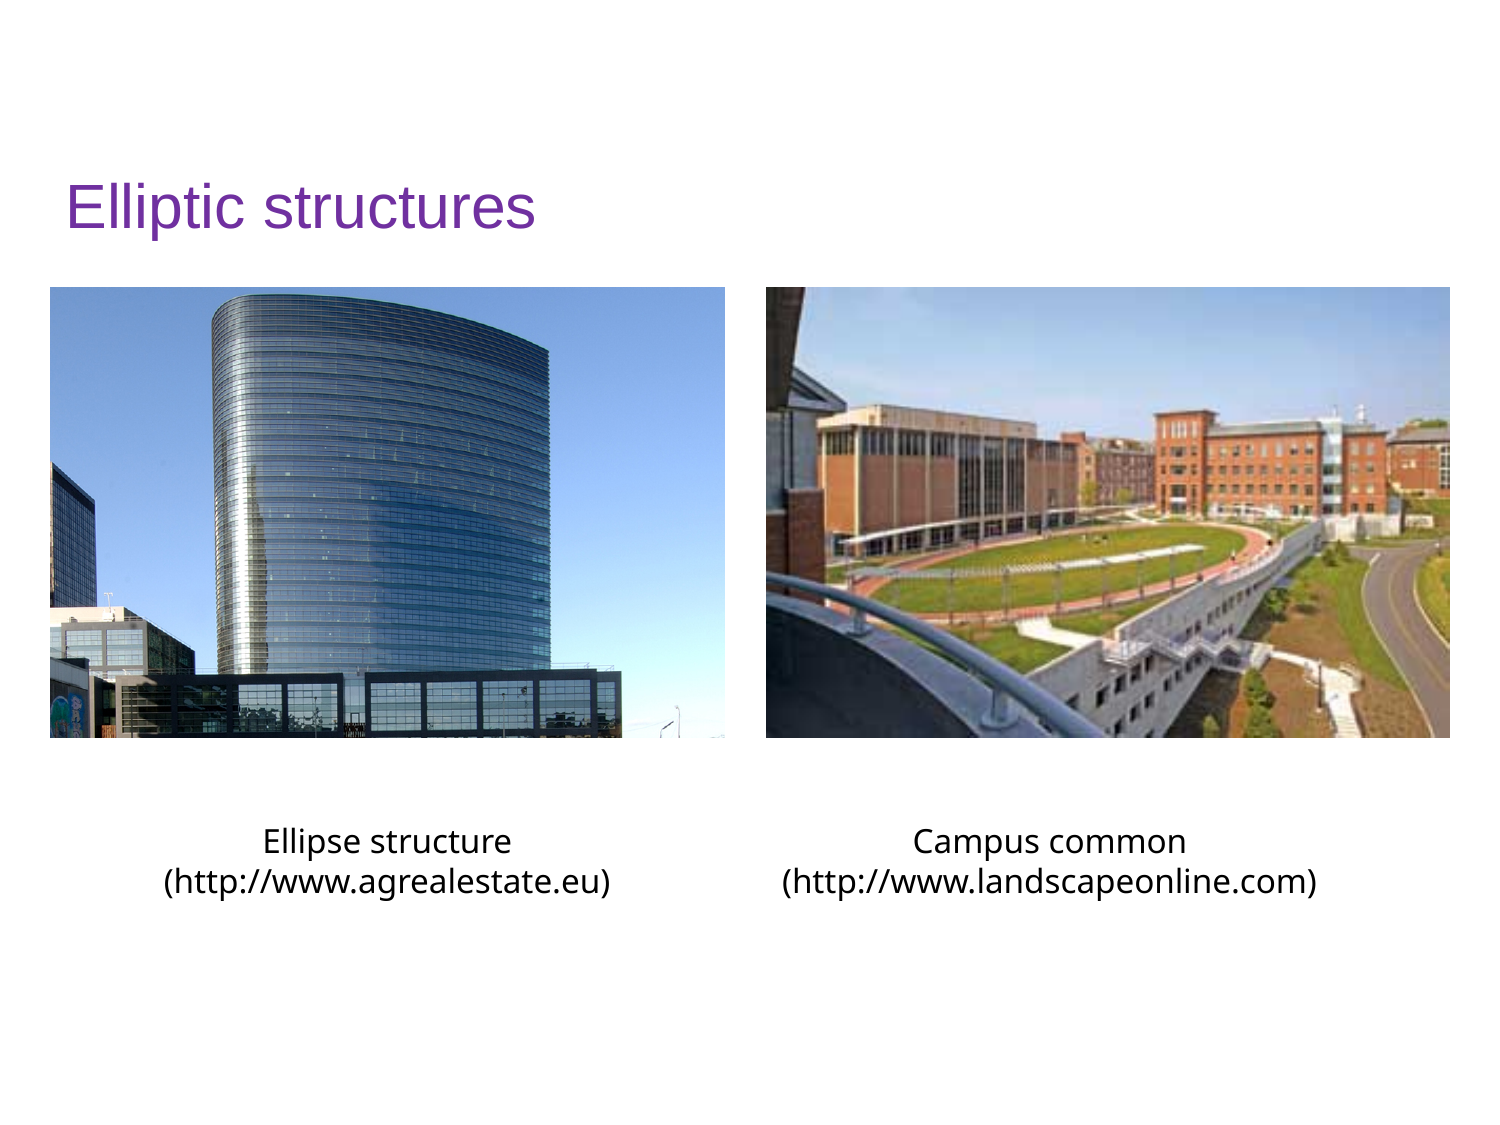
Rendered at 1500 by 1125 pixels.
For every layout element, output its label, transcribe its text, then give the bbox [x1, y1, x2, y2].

text_box Elliptic structures [50, 159, 553, 249]
picture [766, 287, 1451, 738]
picture [49, 287, 726, 738]
text_box Ellipse structure (http://www.agrealestate.eu) [56, 812, 719, 907]
text_box Campus common (http://www.landscapeonline.com) [719, 812, 1382, 907]
